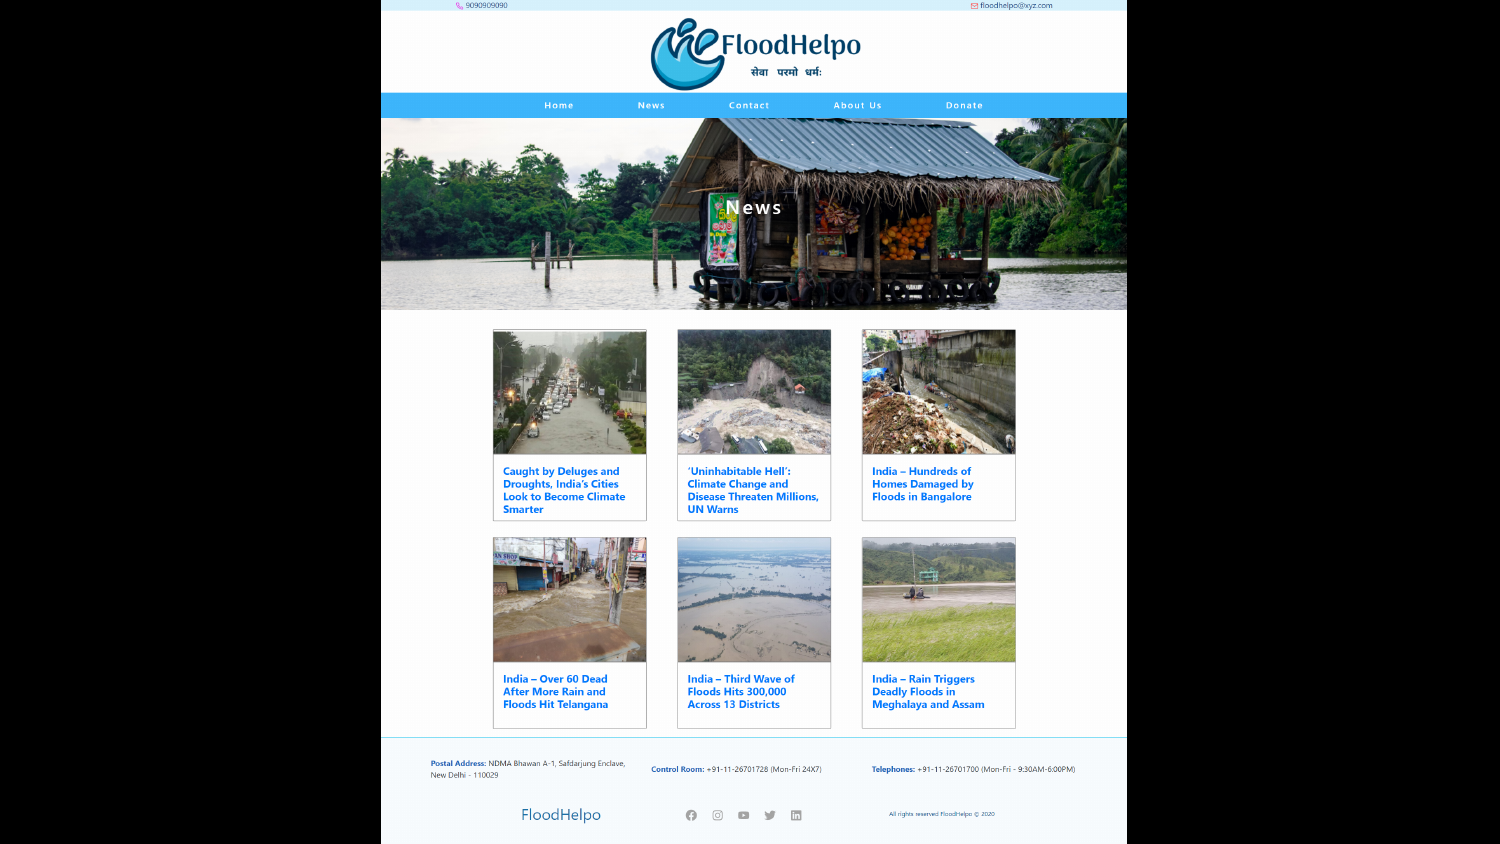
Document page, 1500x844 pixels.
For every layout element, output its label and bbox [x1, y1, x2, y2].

picture [381, 0, 1127, 844]
